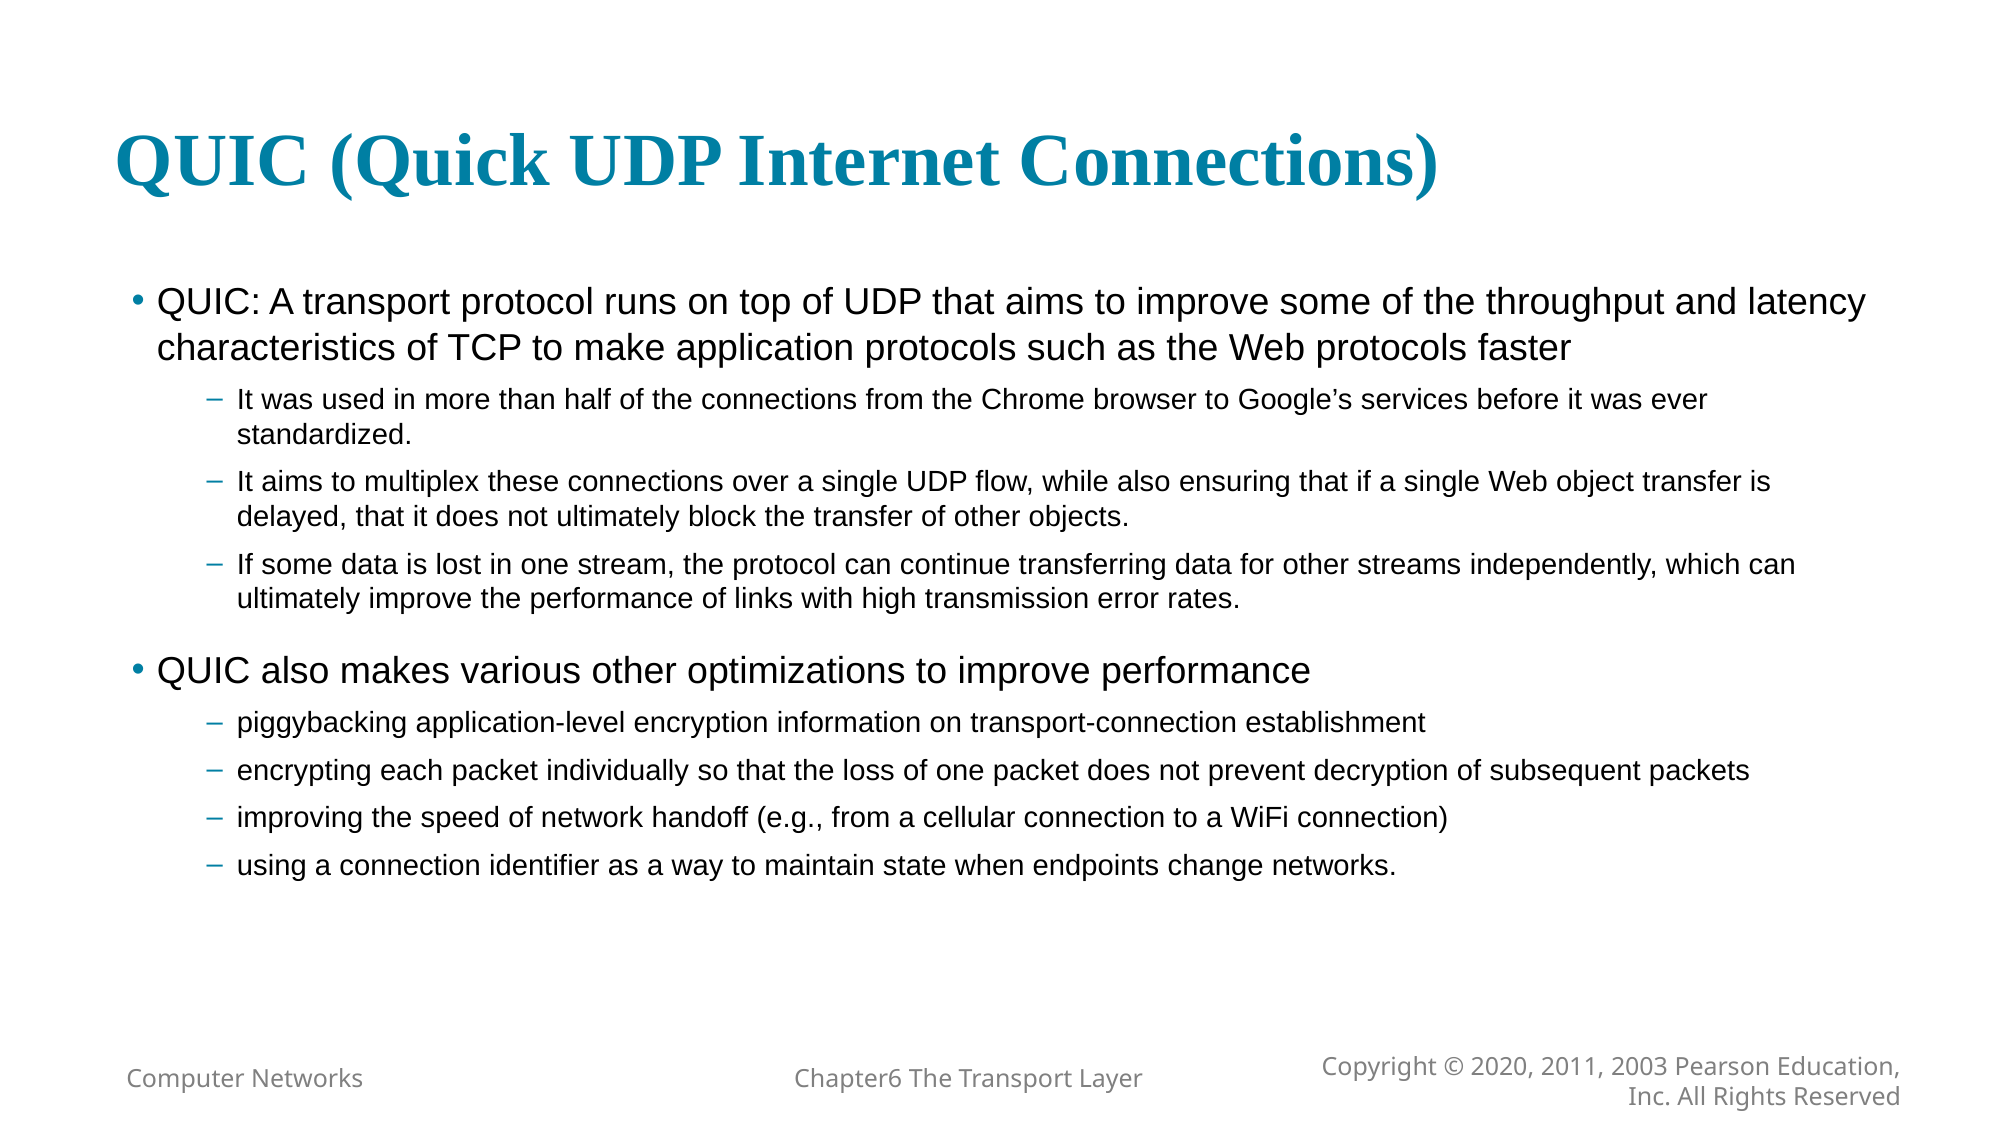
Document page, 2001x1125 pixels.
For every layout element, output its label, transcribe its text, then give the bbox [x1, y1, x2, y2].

list QUIC: A transport protocol runs on top of UDP that aims to improve some of the throughput and latency characteristics of TCP to make application protocols such as the Web protocols faster It was used in more than half of the connections from the Chrome browser to Google’s services before it was ever standardized. It aims to multiplex these connections over a single UDP flow, while also ensuring that if a single Web object transfer is delayed, that it does not ultimately block the transfer of other objects. If some data is lost in one stream, the protocol can continue transferring data for other streams independently, which can ultimately improve the performance of links with high transmission error rates. QUIC also makes various other optimizations to improve performance piggybacking application-level encryption information on transport-connection establishment encrypting each packet individually so that the loss of one packet does not prevent decryption of subsequent packets improving the speed of network handoff (e.g., from a cellular connection to a WiFi connection) using a connection identifier as a way to maintain state when endpoints change networks. [99, 262, 1900, 1005]
title QUIC (Quick UDP Internet Connections) [99, 35, 1900, 216]
